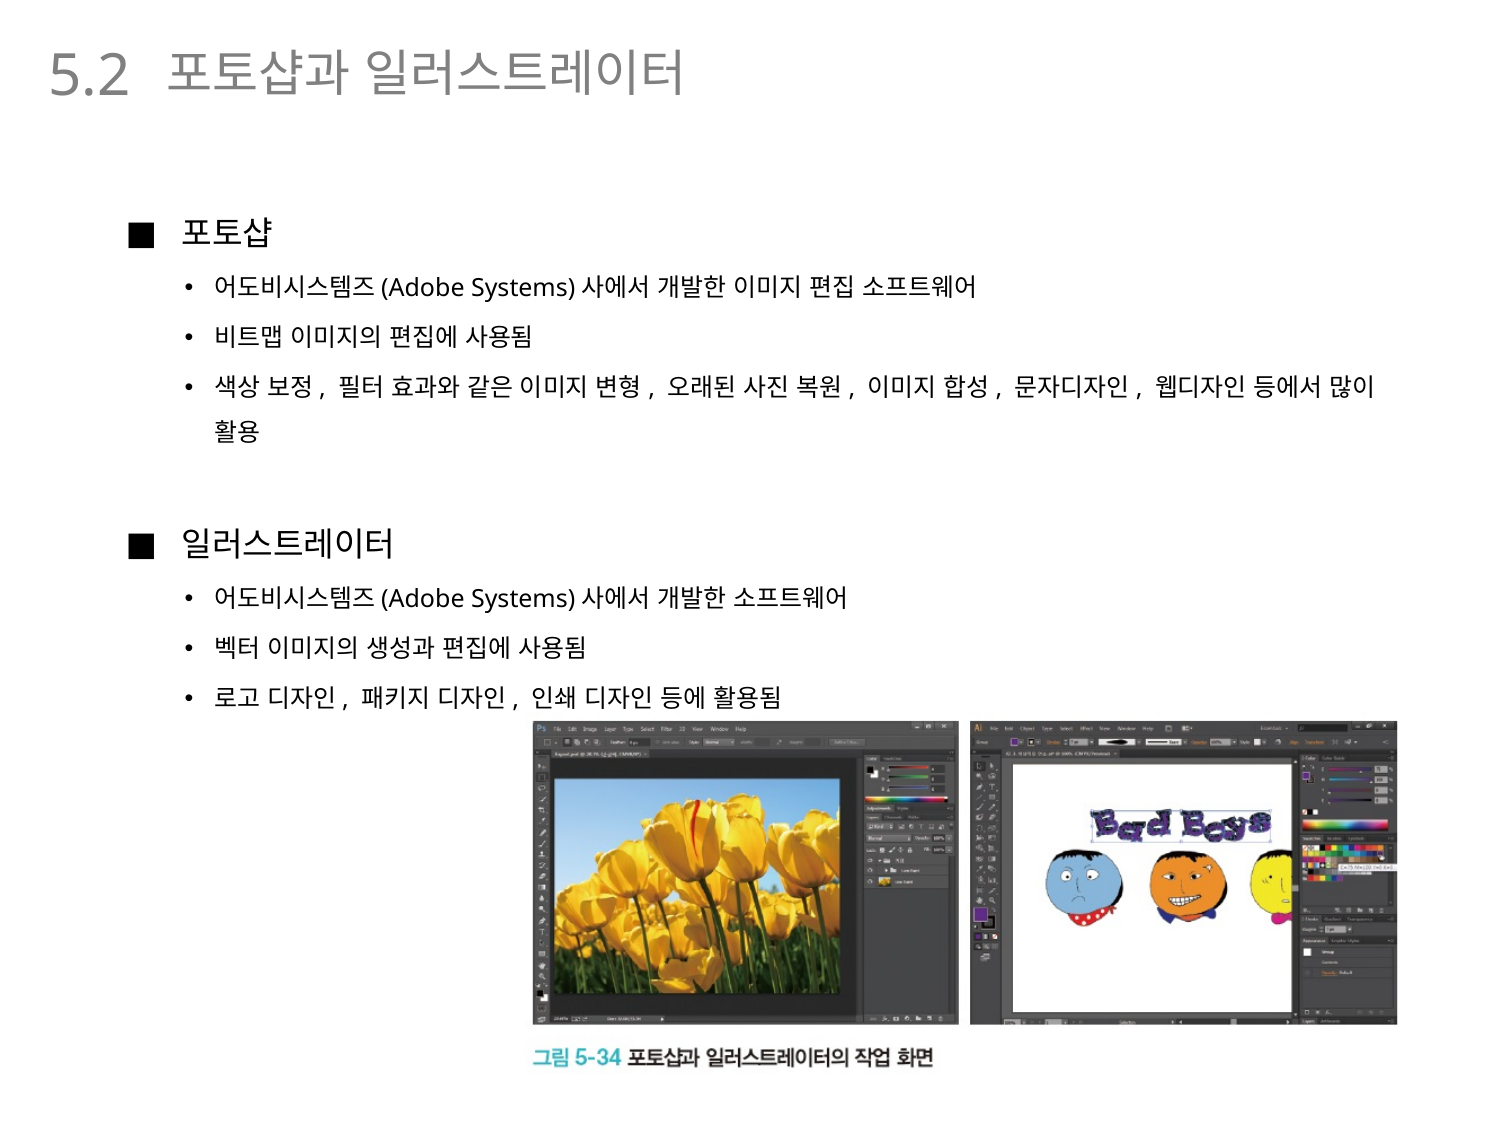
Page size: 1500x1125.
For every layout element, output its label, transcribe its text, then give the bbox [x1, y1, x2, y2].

text_box 포토샵 어도비시스템즈(Adobe Systems)사에서 개발한 이미지 편집 소프트웨어 비트맵 이미지의 편집에 사용됨 색상 보정, 필터 효과와 같은 이미지 변형, 오래된 사진 복원, 이미지 합성, 문자디자인, 웹디자인 등에서 많이 활용 일러스트레이터 어도비시스템즈(Adobe Systems)사에서 개발한 소프트웨어 벡터 이미지의 생성과 편집에 사용됨 로고 디자인, 패키지 디자인, 인쇄 디자인 등에 활용됨 [110, 184, 1422, 1000]
picture [525, 712, 1404, 1081]
text_box 포토샵과 일러스트레이터 [159, 41, 963, 127]
text_box 5.2 [41, 44, 184, 130]
